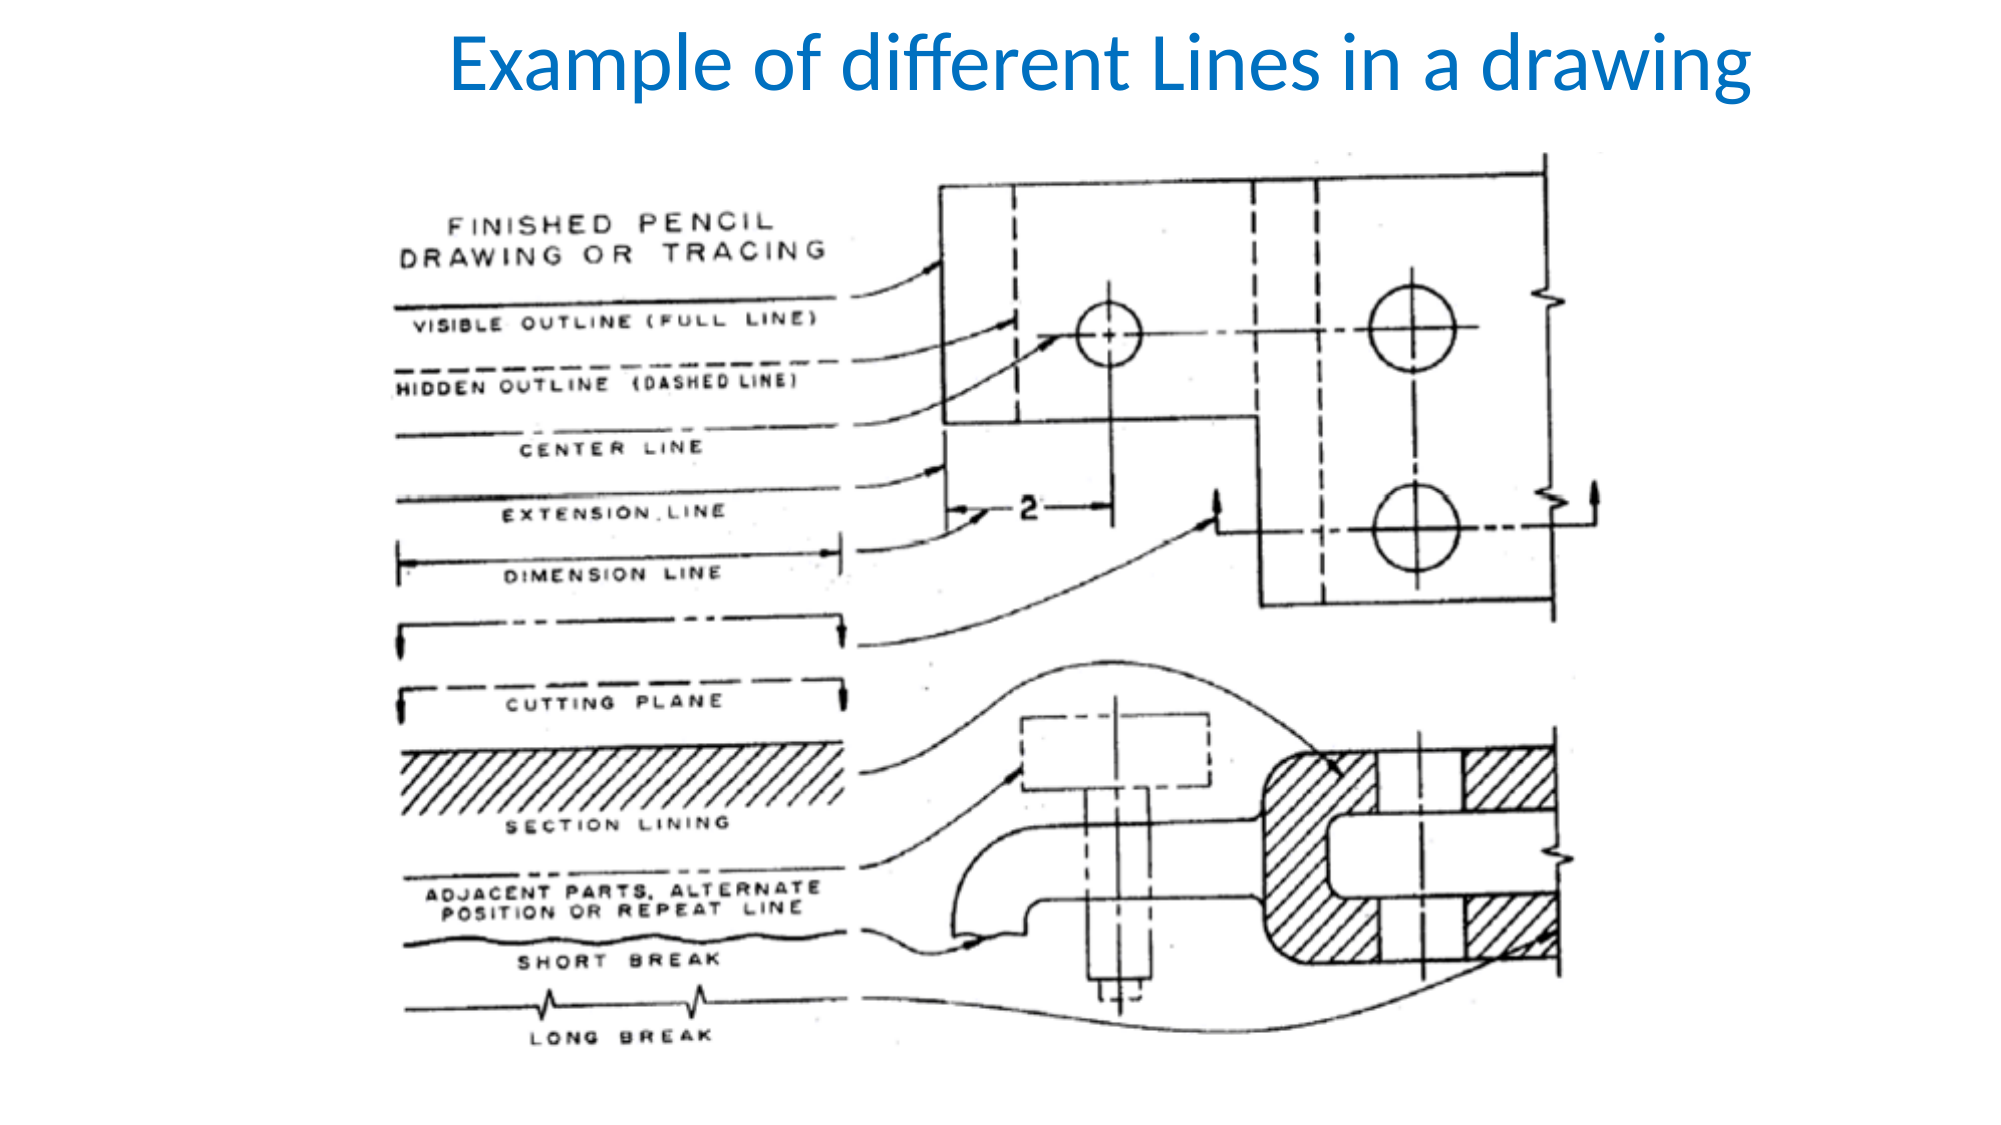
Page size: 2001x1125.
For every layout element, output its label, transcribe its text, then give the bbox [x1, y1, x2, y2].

text_box Example of different Lines in a drawing [433, 0, 1769, 115]
picture [390, 152, 1616, 1051]
